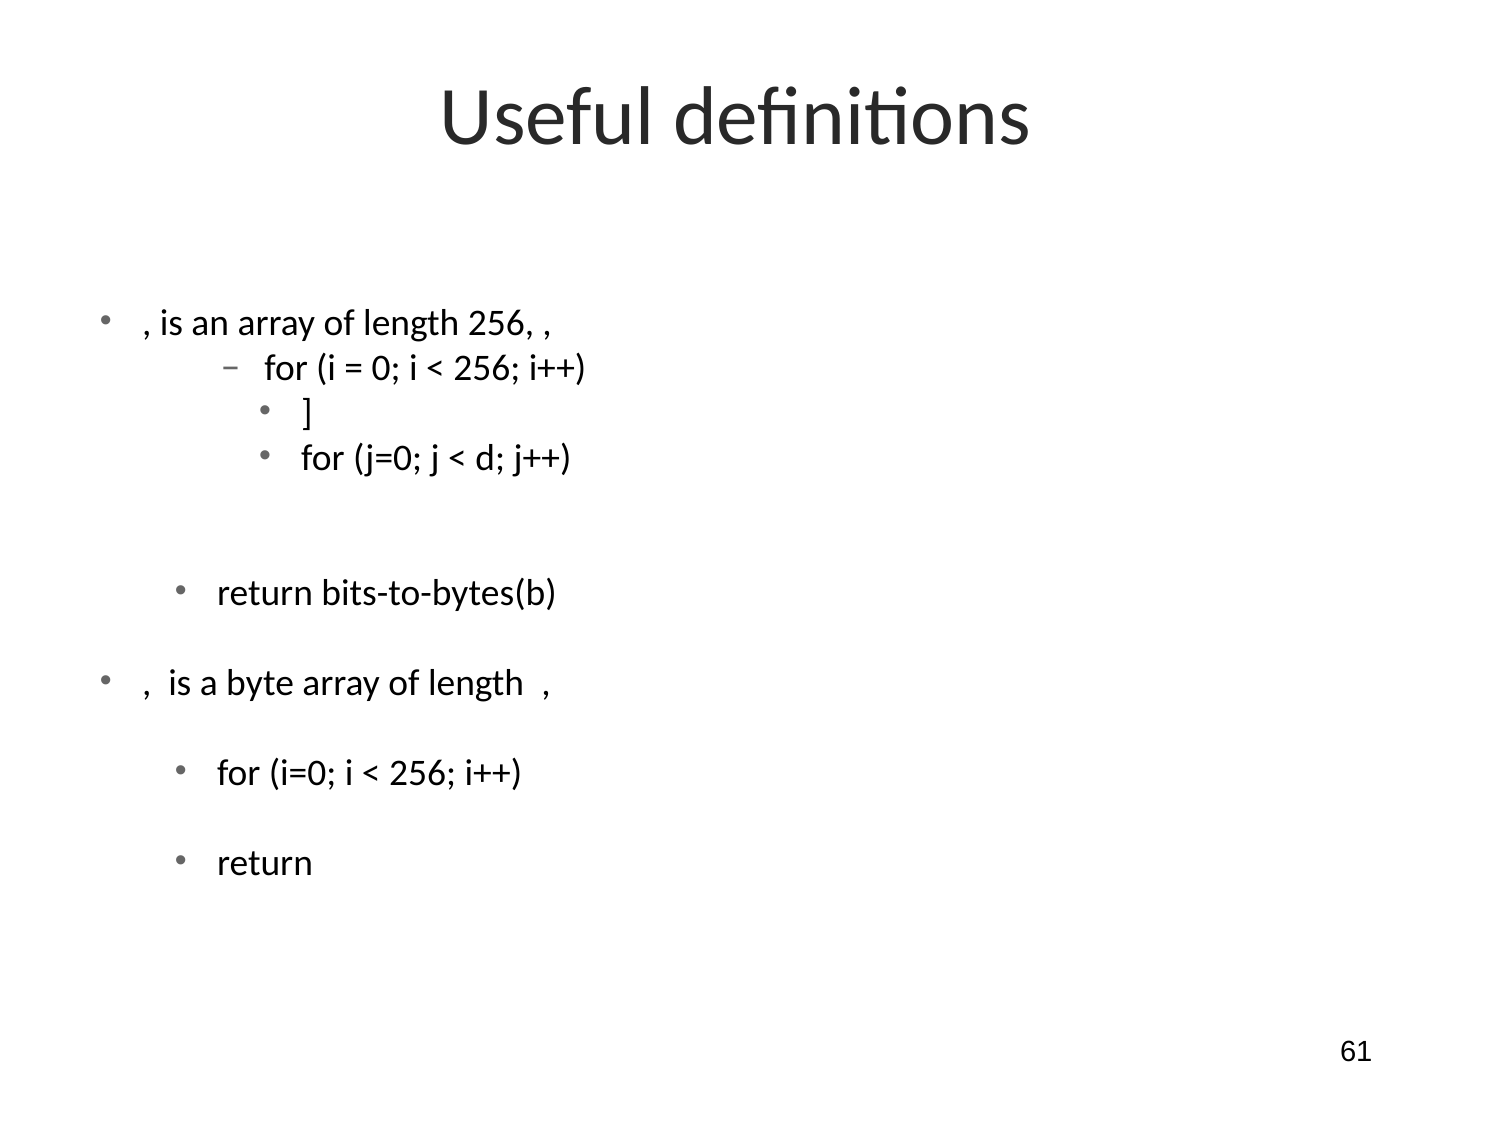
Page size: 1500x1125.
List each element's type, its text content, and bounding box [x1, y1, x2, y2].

text_box Useful definitions [80, 22, 1391, 213]
slide_number 61 [1074, 1024, 1388, 1101]
